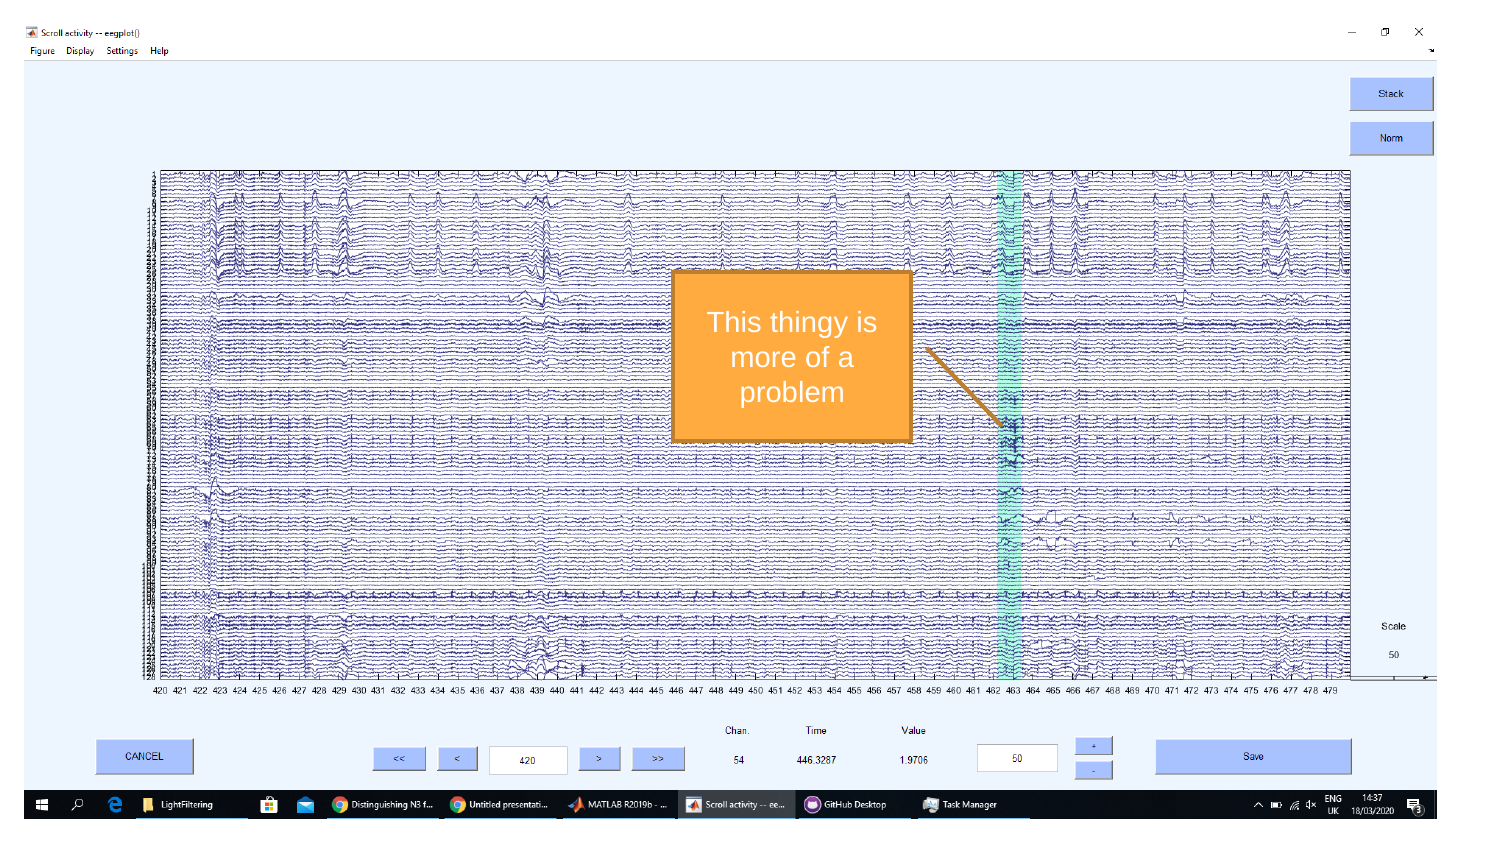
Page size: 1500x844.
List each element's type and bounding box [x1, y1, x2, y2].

picture [24, 24, 1437, 819]
